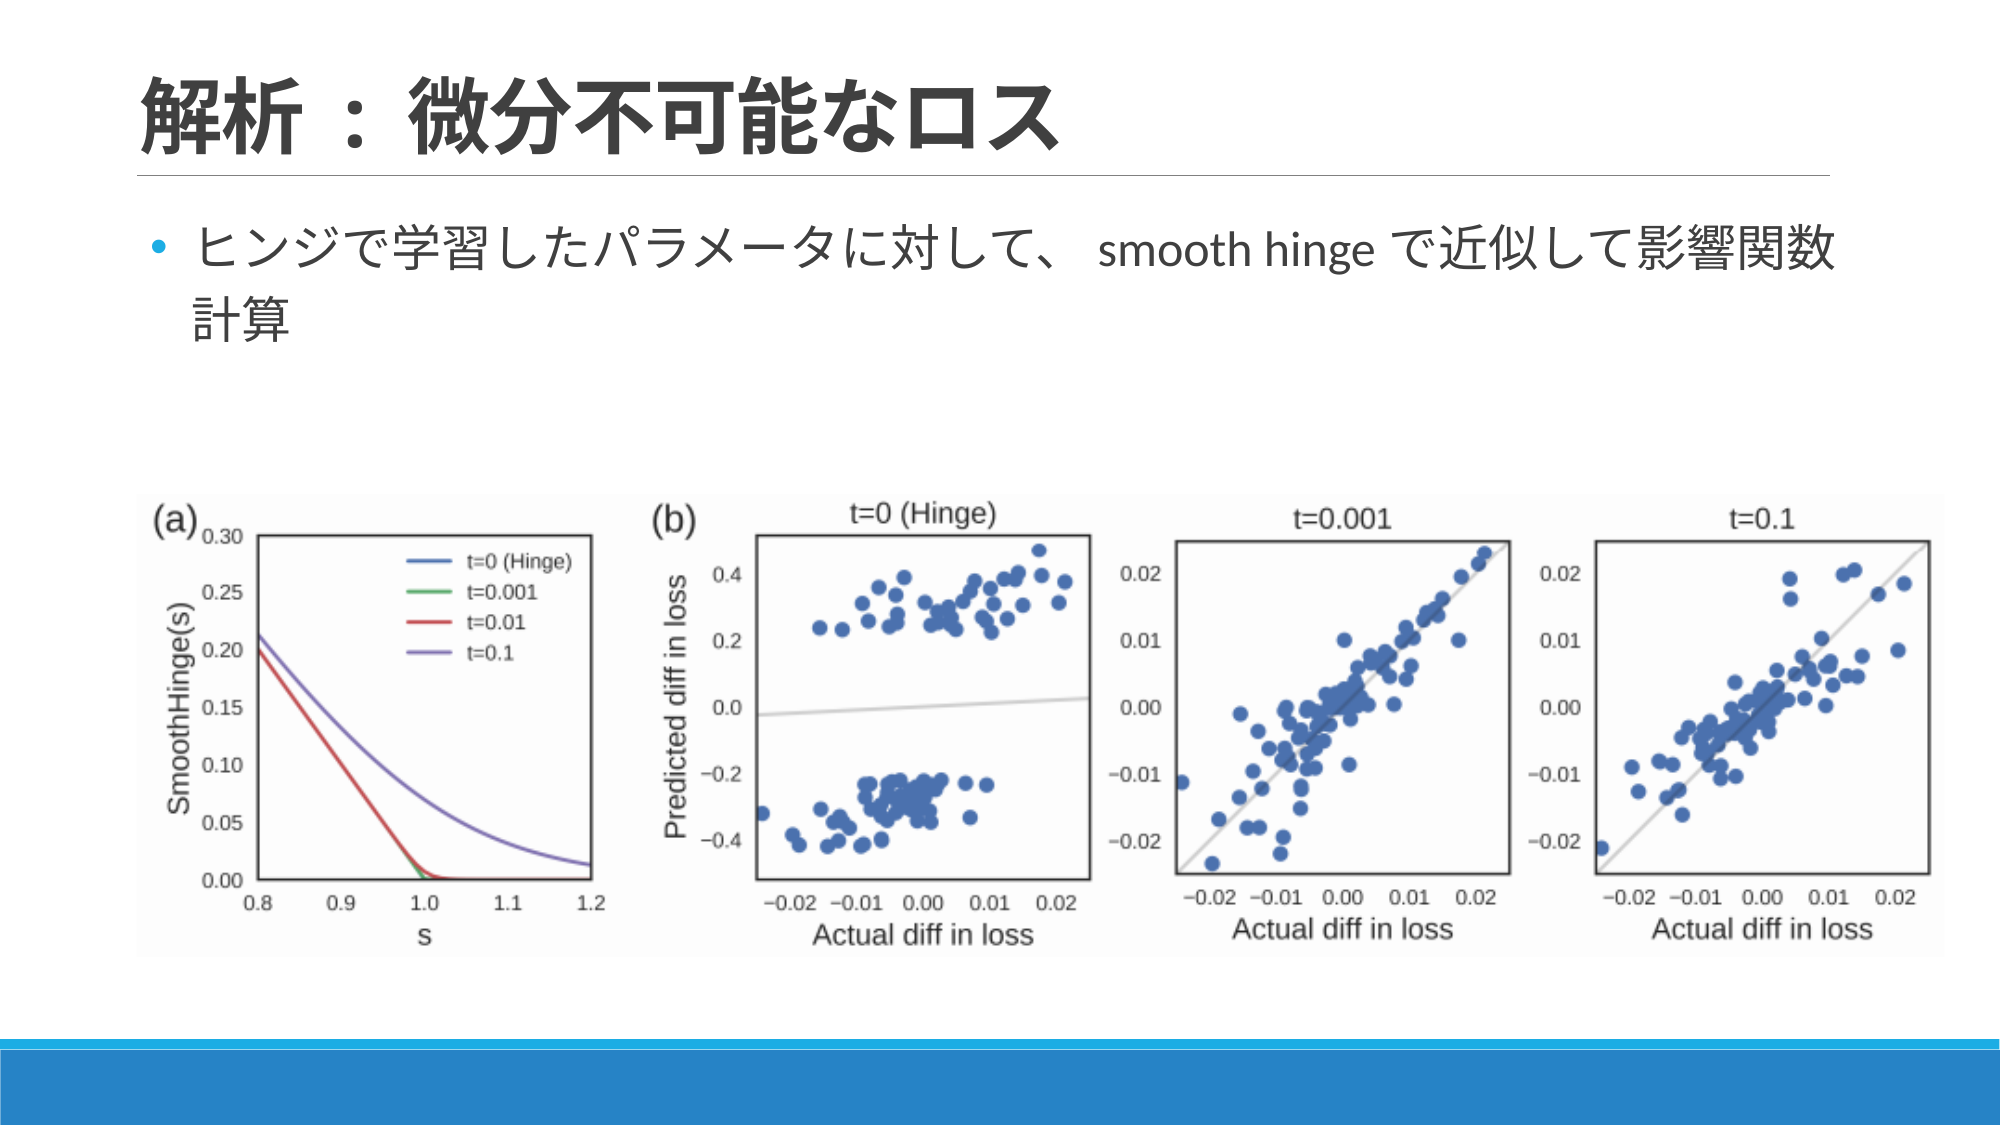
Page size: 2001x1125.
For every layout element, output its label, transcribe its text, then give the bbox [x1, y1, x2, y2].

title 解析 : 微分不可能なロス [124, 52, 1840, 173]
picture [131, 494, 1952, 958]
list ヒンジで学習したパラメータに対して、smooth hingeで近似して影響関数計算 [132, 196, 1849, 493]
